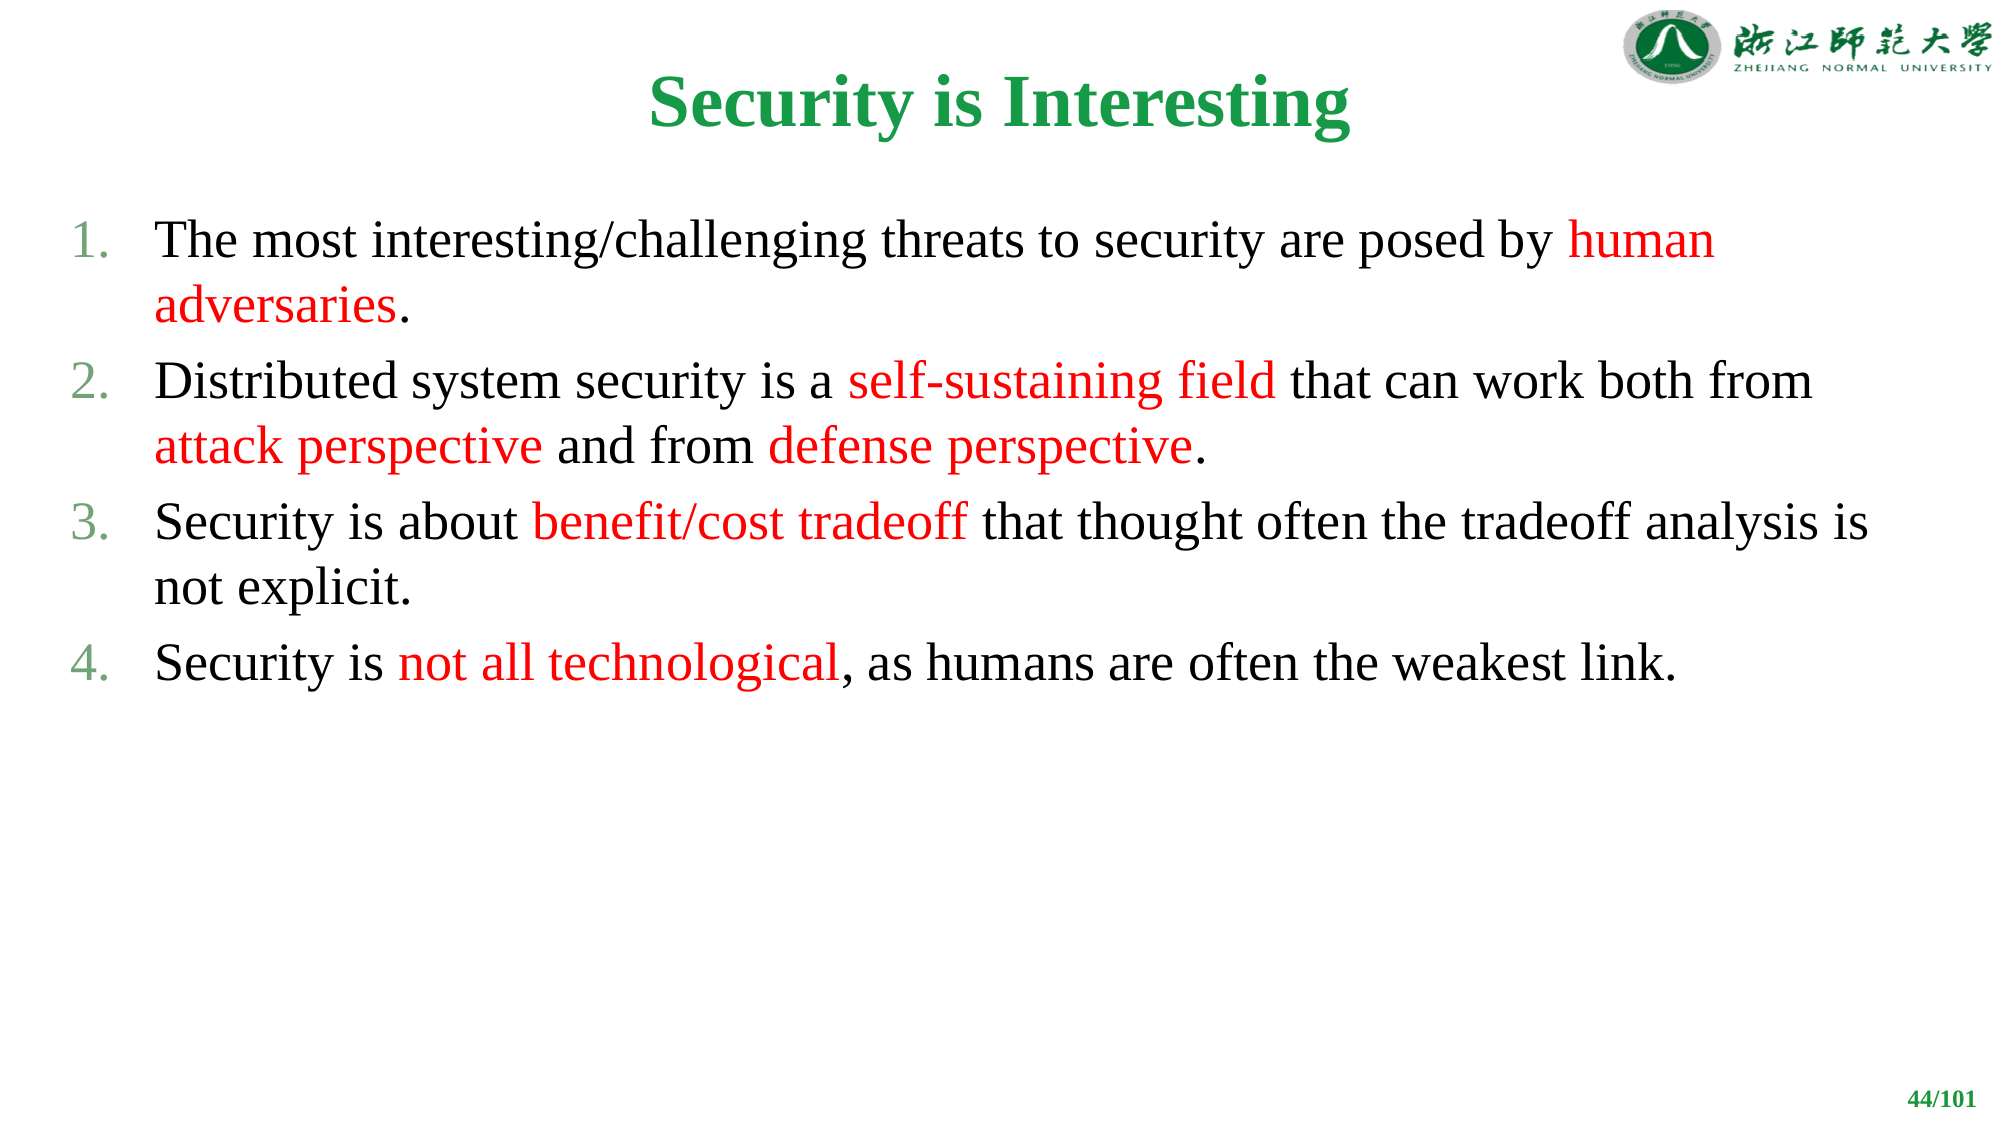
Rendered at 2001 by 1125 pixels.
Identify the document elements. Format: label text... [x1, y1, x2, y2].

title Security is Interesting [0, 54, 2000, 149]
picture [1621, 10, 1992, 54]
list The most interesting/challenging threats to security are posed by human adversaries. Distributed system security is a self-sustaining field that can work both from attack perspective and from defense perspective. Security is about benefit/cost tradeoff that thought often the tradeoff analysis is not explicit. Security is not all technological, as humans are often the weakest link. [55, 196, 1930, 1035]
